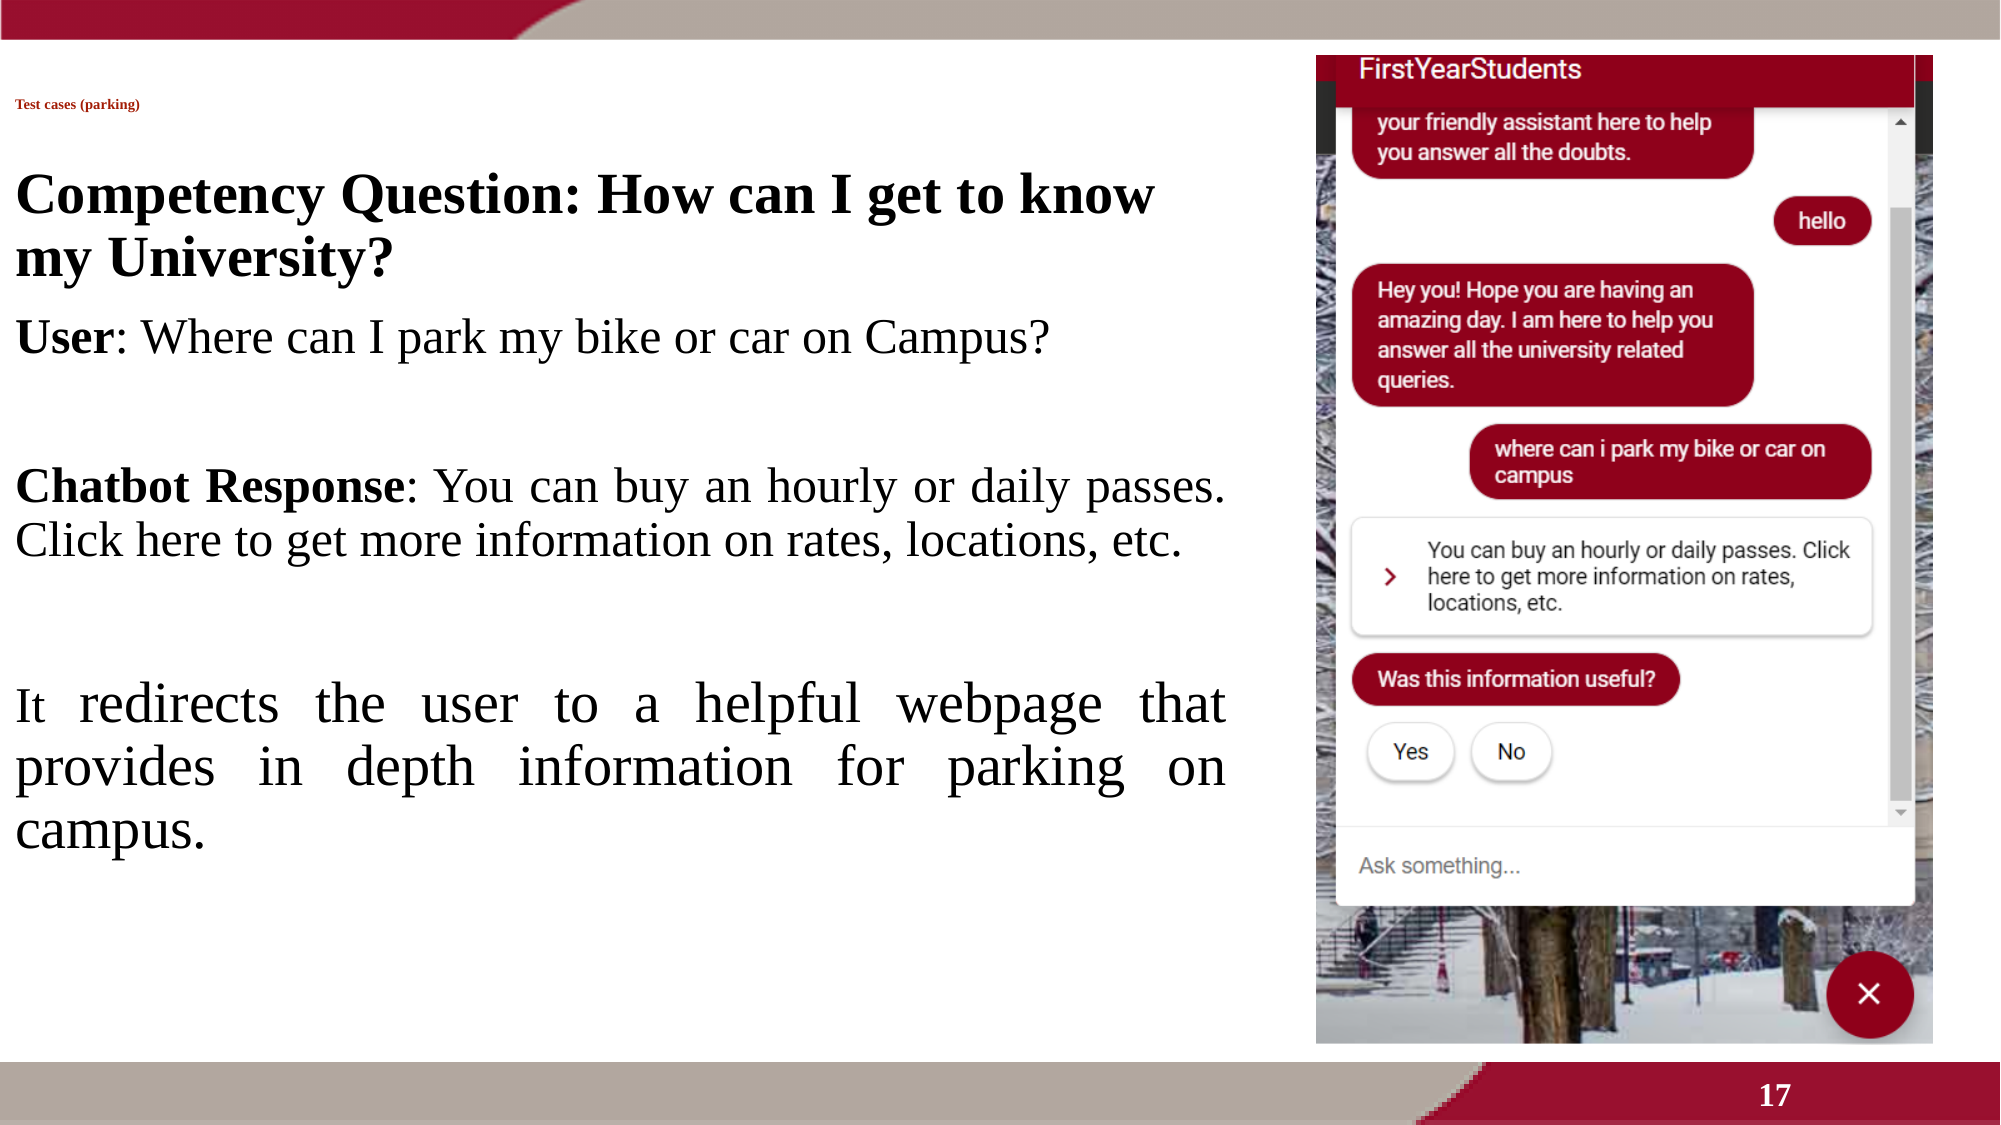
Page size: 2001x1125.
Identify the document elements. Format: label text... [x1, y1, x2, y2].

picture [0, 1062, 2000, 1125]
picture [1316, 55, 1933, 1045]
list Competency Question: How can I get to know my University? User: Where can I park my bike or car on Campus? Chatbot Response: You can buy an hourly or daily passes. Click here to get more information on rates, locations, etc. It redirects the user to a helpful webpage that provides in depth information for parking on campus. [0, 156, 1242, 1045]
title Test cases (parking) [0, 55, 1316, 157]
slide_number 17 [1550, 1063, 2000, 1124]
picture [2, 0, 1999, 39]
